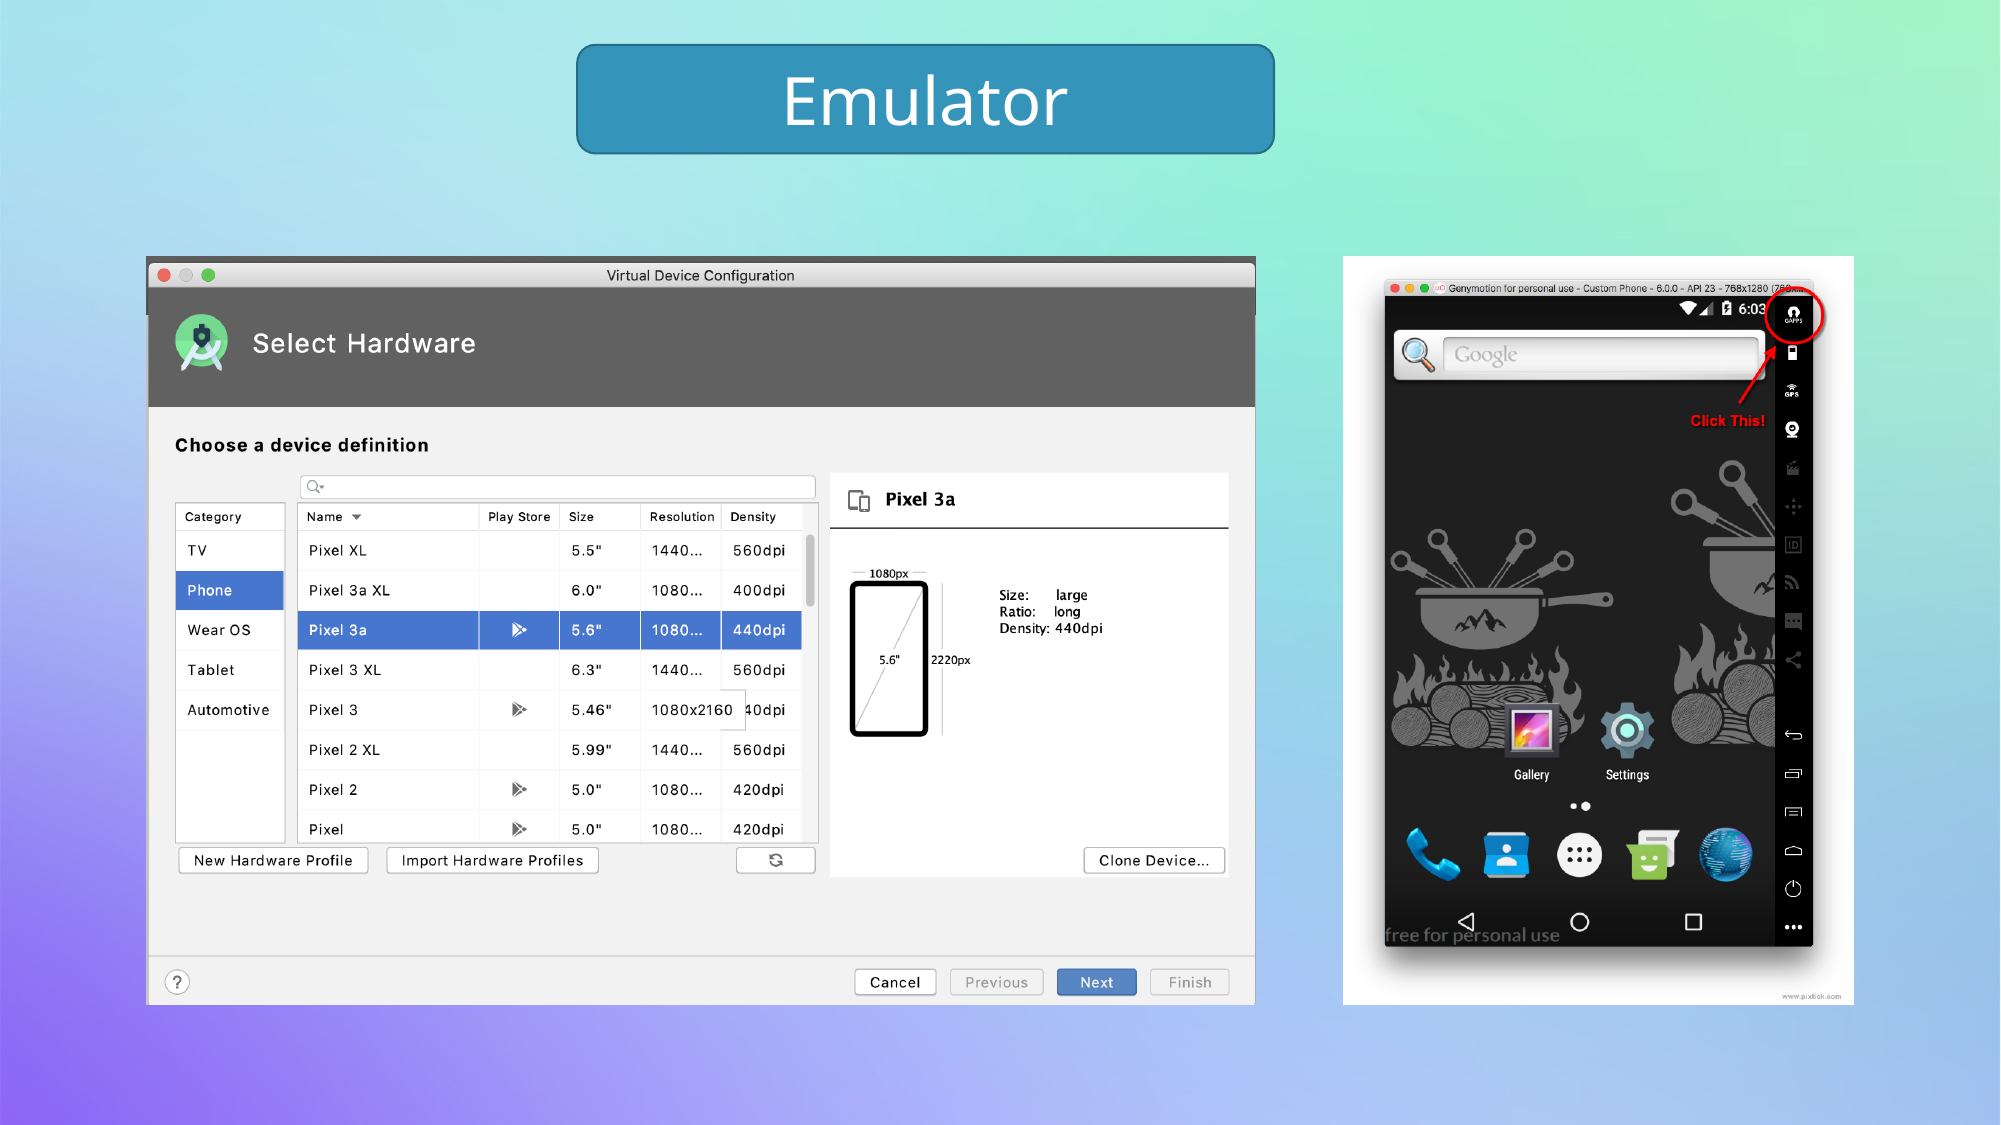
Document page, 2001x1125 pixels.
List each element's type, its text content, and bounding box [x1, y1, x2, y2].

picture [0, 0, 2001, 1125]
text_box Emulator [576, 43, 1276, 155]
